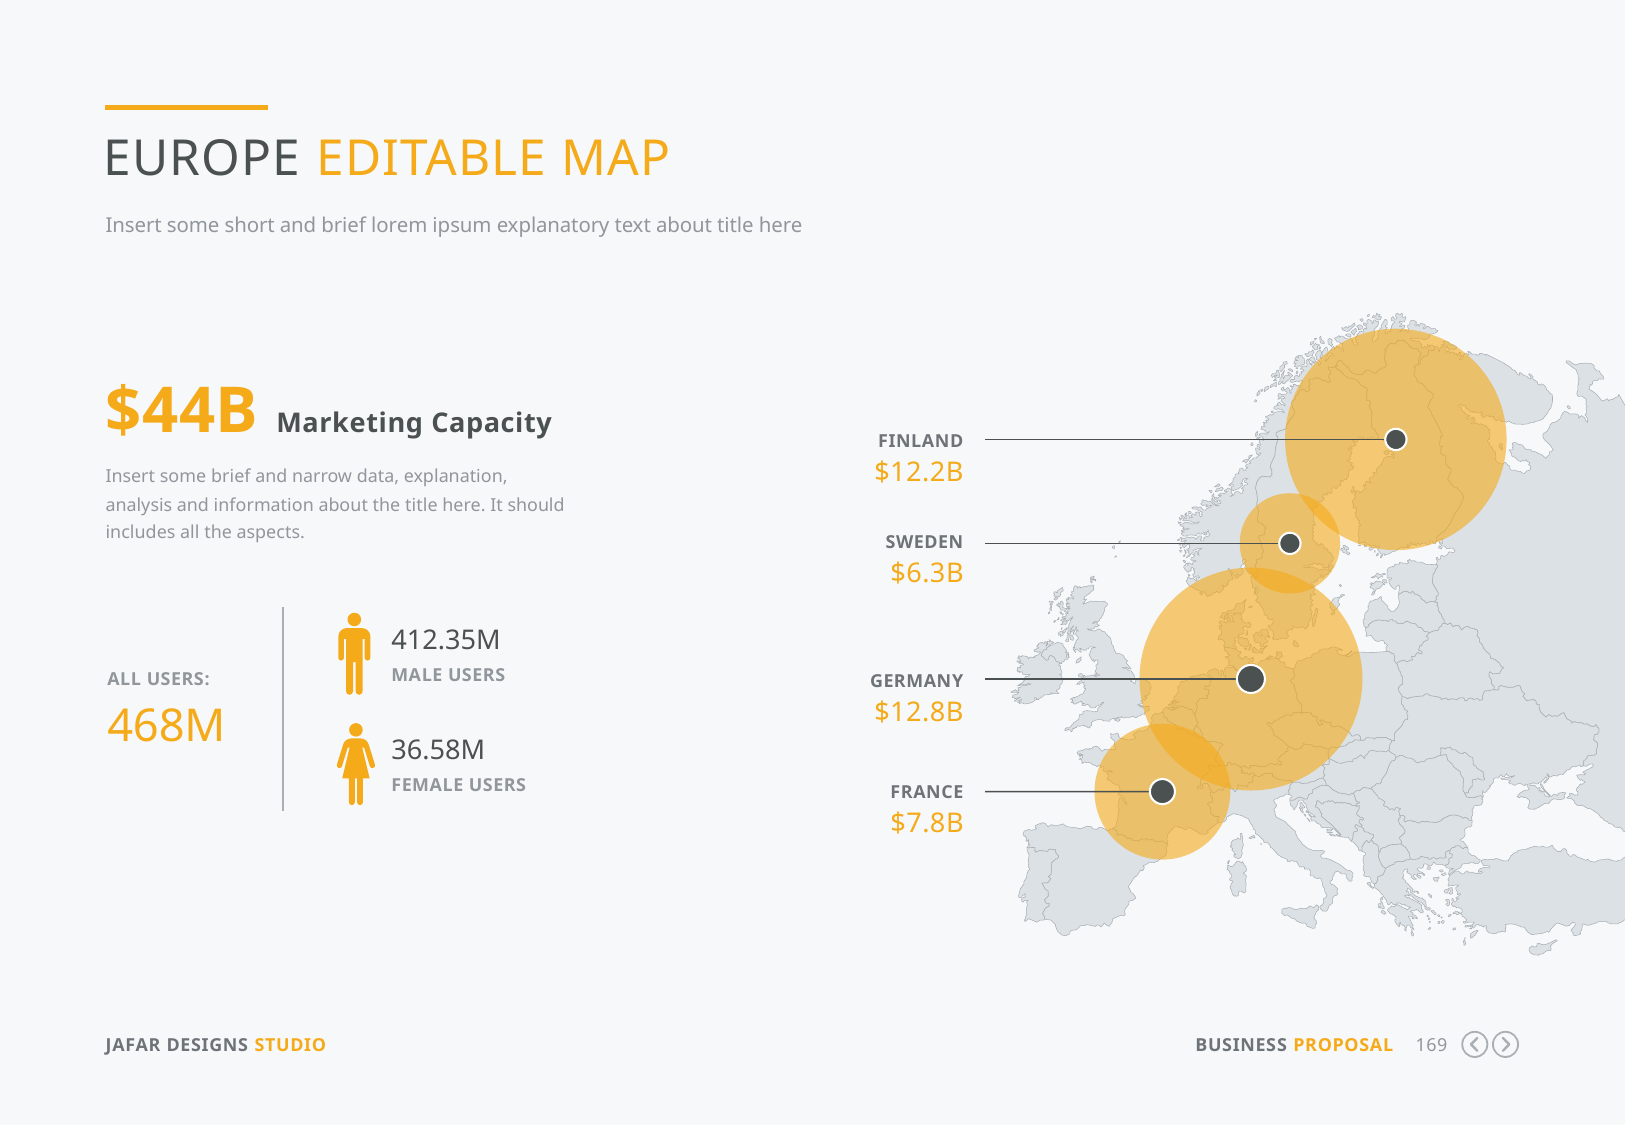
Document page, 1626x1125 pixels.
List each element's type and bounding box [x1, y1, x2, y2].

text_box [803, 429, 964, 488]
text_box [803, 780, 964, 839]
list [103, 125, 1518, 188]
text_box [107, 667, 259, 751]
text_box [105, 369, 579, 544]
text_box [803, 669, 964, 727]
text_box [803, 530, 964, 589]
list [105, 209, 1519, 241]
text_box [985, 313, 1625, 956]
text_box [336, 612, 579, 806]
